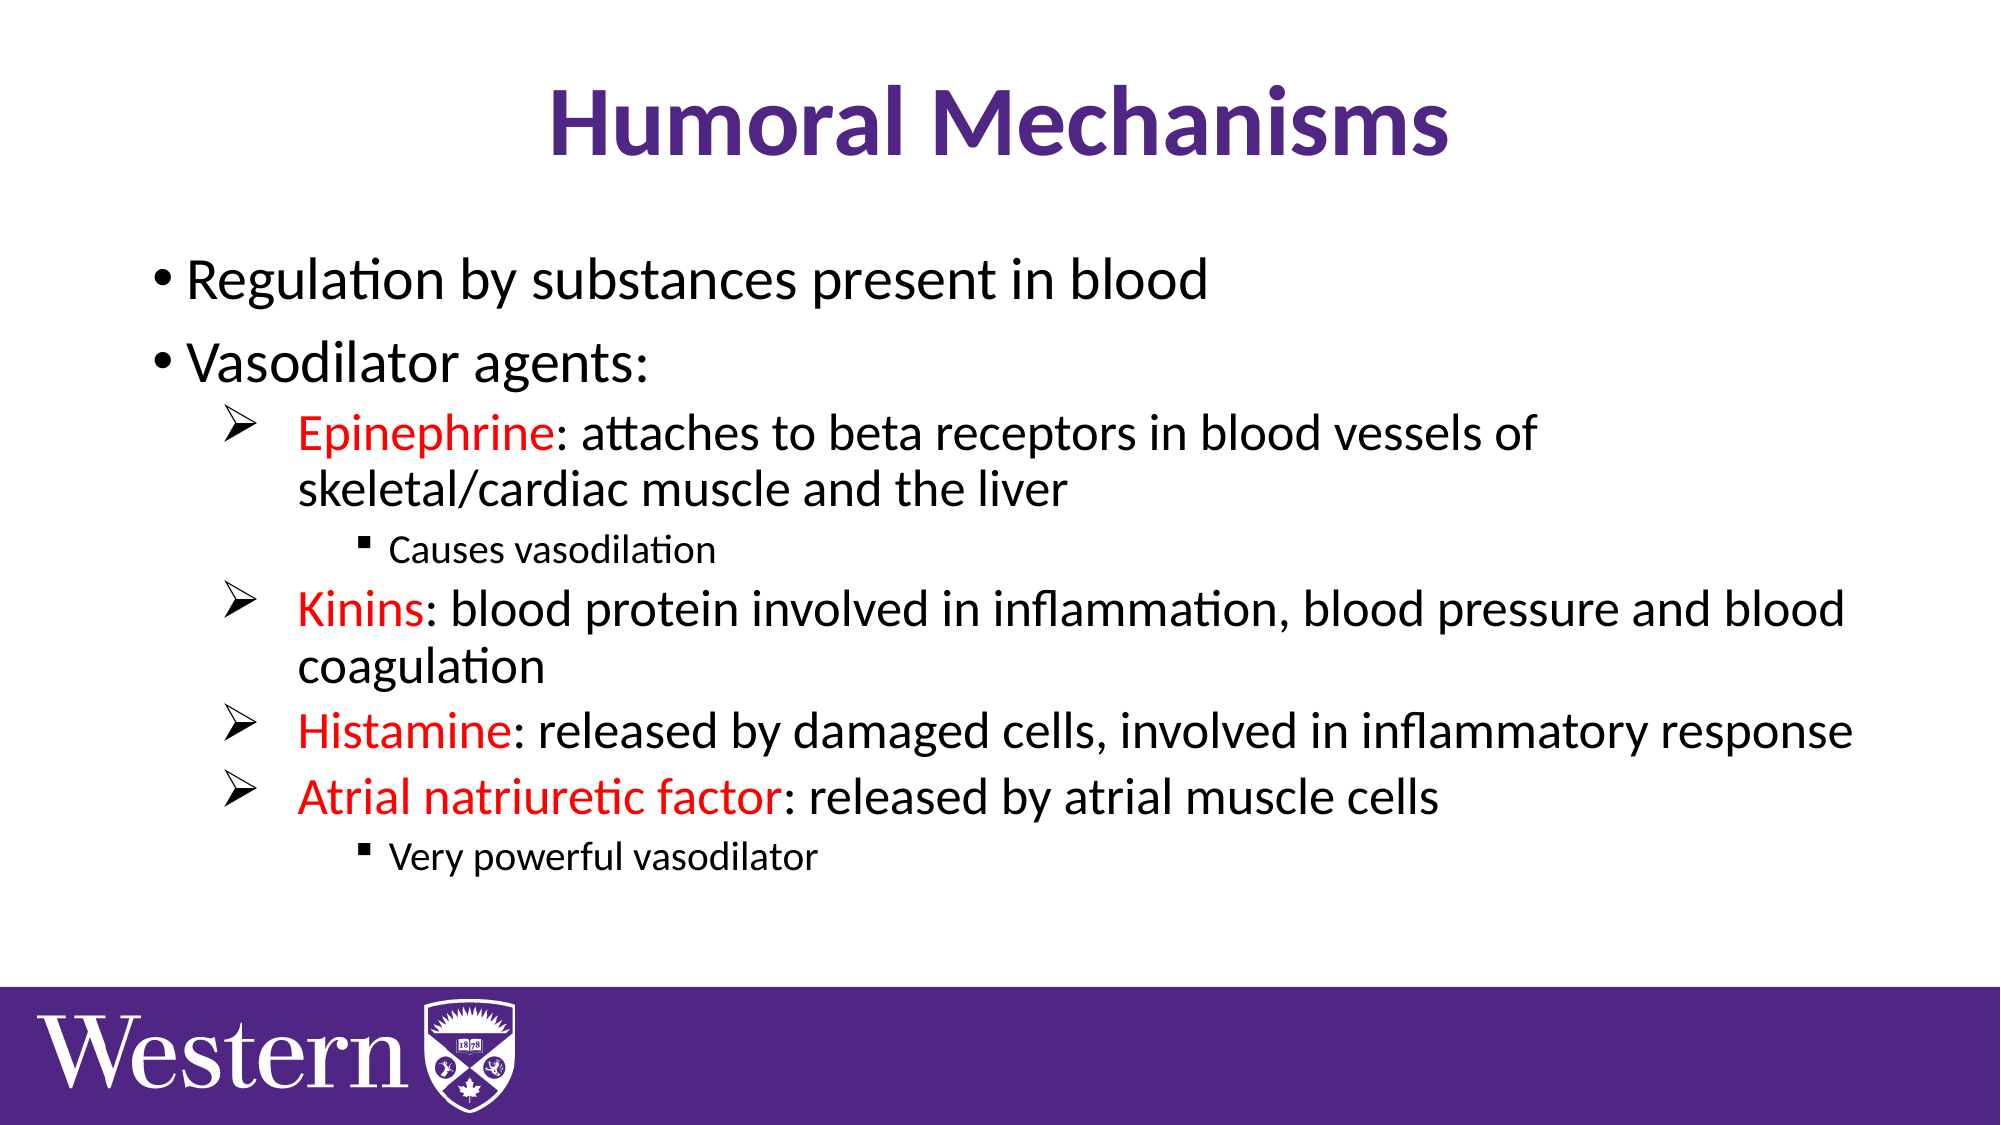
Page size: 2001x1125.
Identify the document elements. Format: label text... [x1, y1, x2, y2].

title Humoral Mechanisms [137, 32, 1863, 213]
picture [37, 999, 515, 1113]
text_box [0, 986, 2000, 1125]
list Regulation by substances present in blood Vasodilator agents: Epinephrine: attaches to beta receptors in blood vessels of skeletal/cardiac muscle and the liver Causes vasodilation Kinins: blood protein involved in inflammation, blood pressure and blood coagulation Histamine: released by damaged cells, involved in inflammatory response Atrial natriuretic factor: released by atrial muscle cells Very powerful vasodilator [137, 239, 1881, 950]
